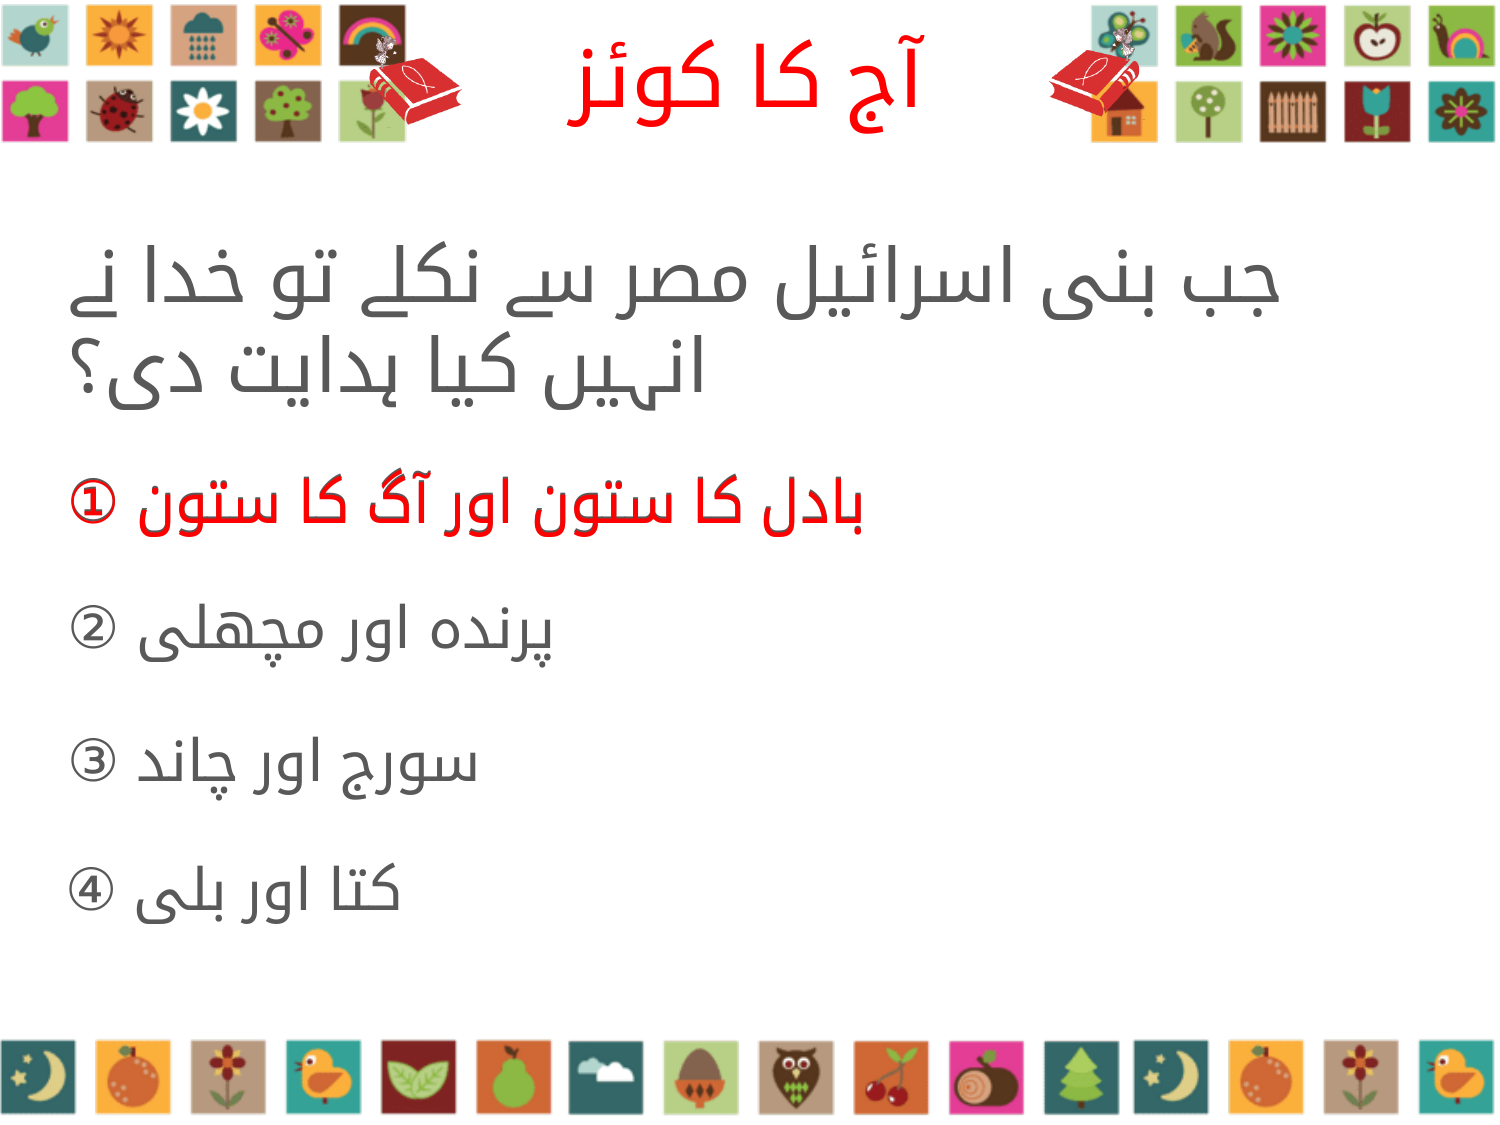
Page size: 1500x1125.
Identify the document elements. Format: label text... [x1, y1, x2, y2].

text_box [0, 1028, 1500, 1118]
text_box ③ سورج اور چاند [53, 716, 1483, 801]
text_box ① بادل کا ستون اور آگ کا ستون [53, 457, 1483, 543]
text_box آج کا کوئز [425, 16, 1078, 131]
text_box جب بنی اسرائیل مصر سے نکلے تو خدا نے انہیں کیا ہدایت دی؟ [53, 219, 1436, 415]
picture [1017, 3, 1500, 150]
text_box ② پرندہ اور مچھلی [53, 582, 1436, 668]
picture [0, 3, 494, 150]
text_box ④ کتا اور بلی [50, 844, 1480, 930]
